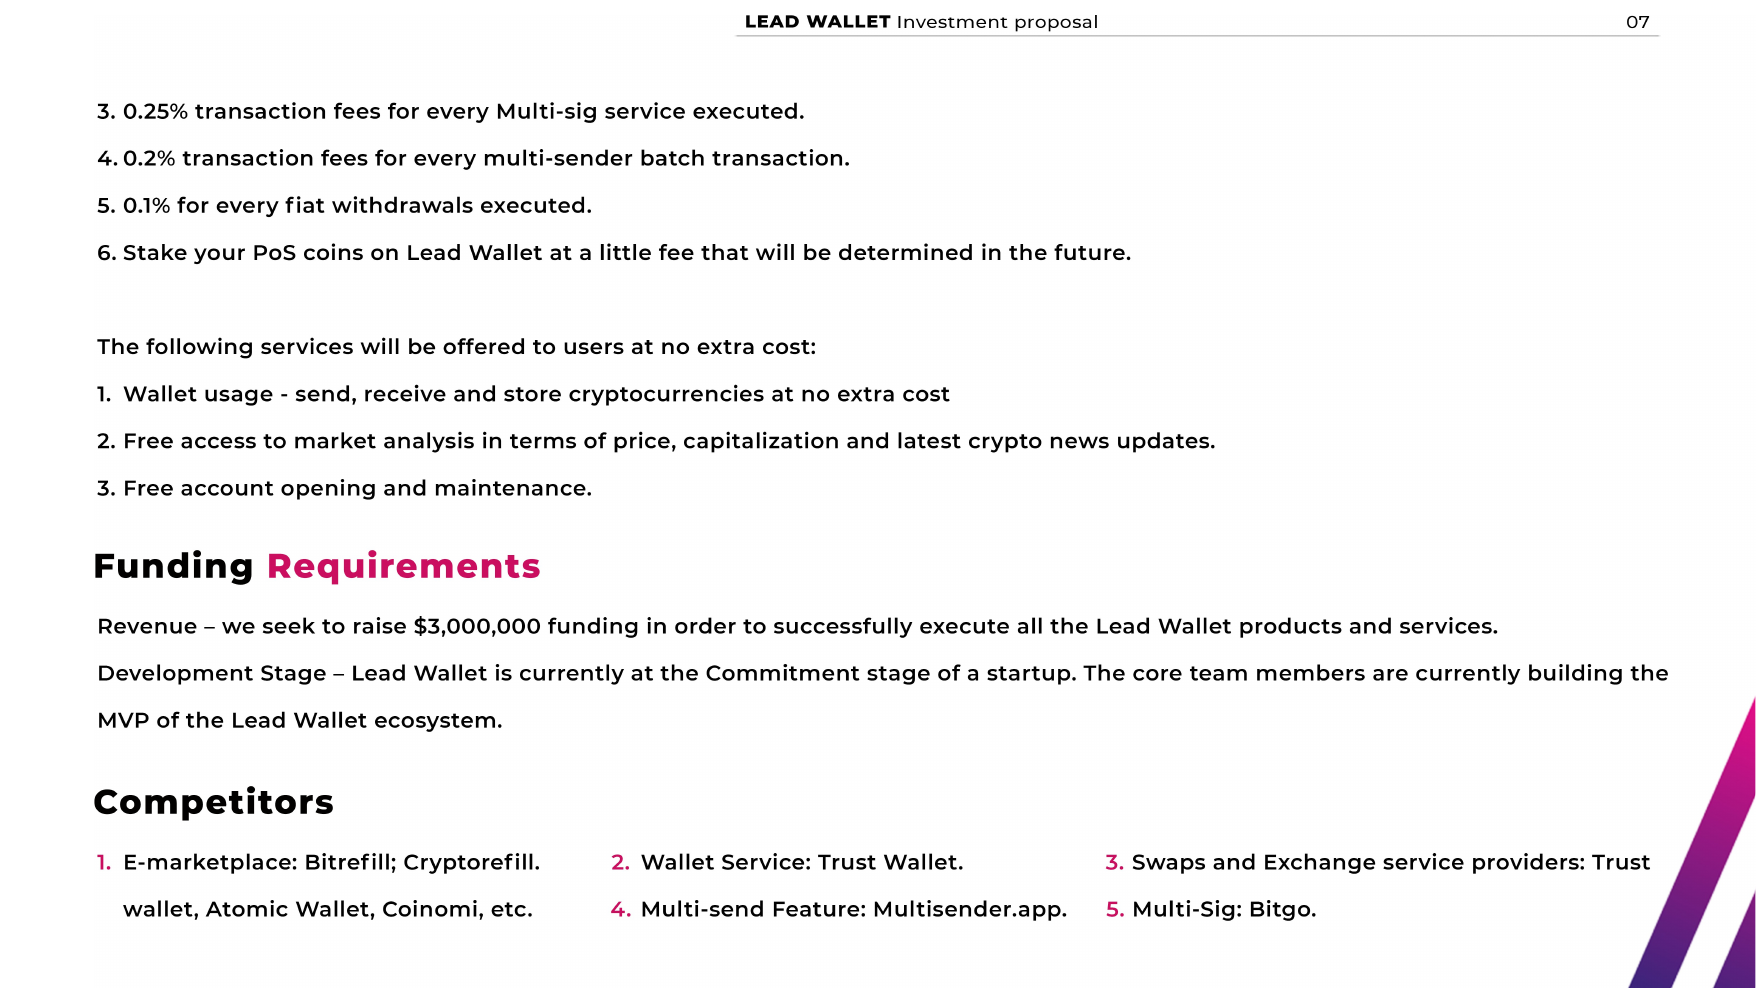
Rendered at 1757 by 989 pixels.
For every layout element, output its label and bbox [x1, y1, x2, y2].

text_box [94, 15, 1756, 988]
